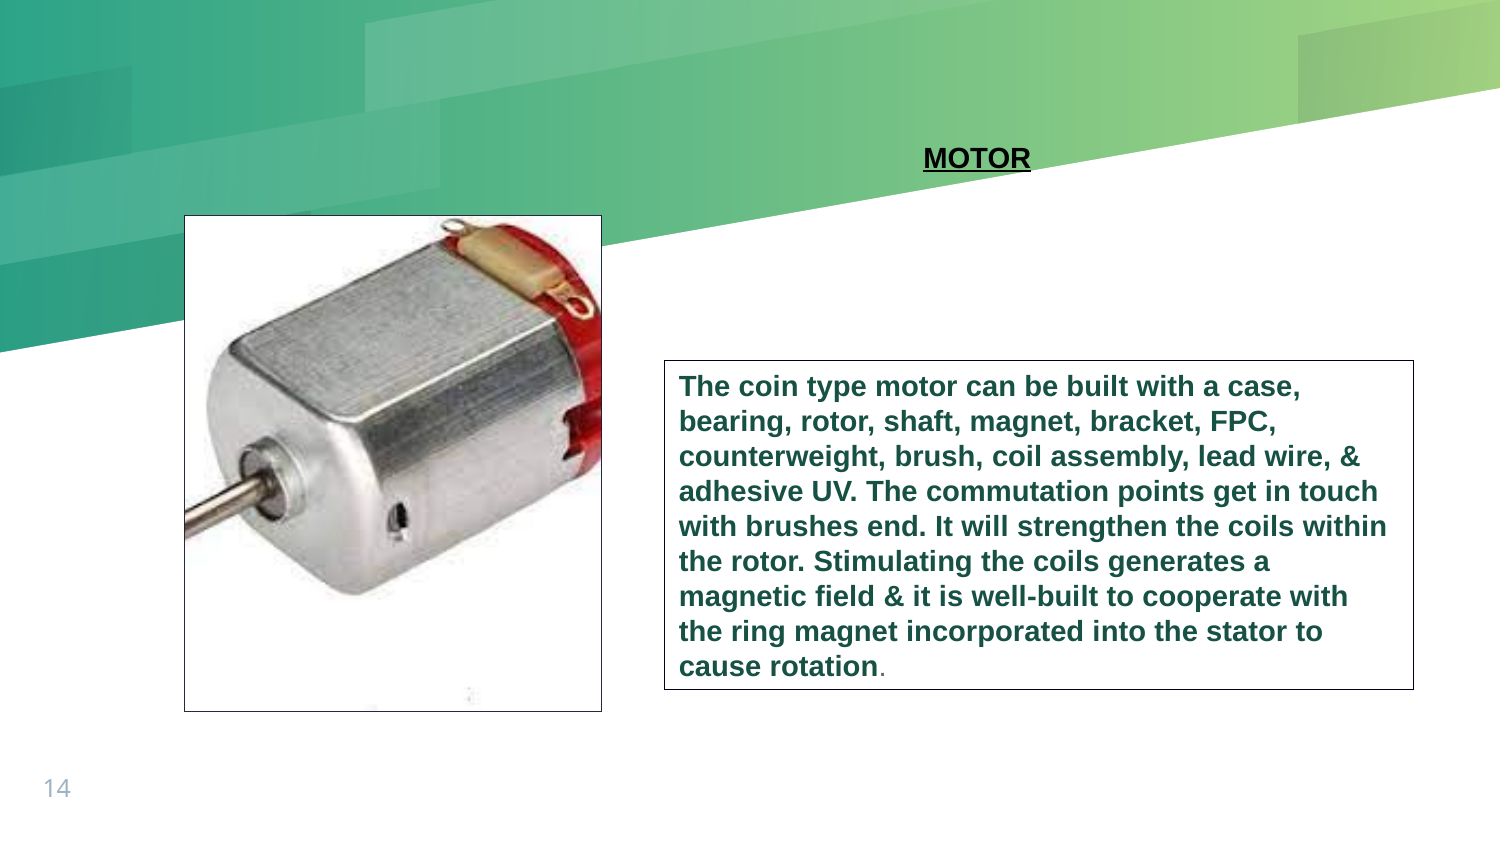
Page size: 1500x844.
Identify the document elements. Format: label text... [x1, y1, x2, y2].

slide_number 14 [42, 766, 122, 807]
text_box The coin type motor can be built with a case, bearing, rotor, shaft, magnet, bracket, FPC, counterweight, brush, coil assembly, lead wire, & adhesive UV. The commutation points get in touch with brushes end. It will strengthen the coils within the rotor. Stimulating the coils generates a magnetic field & it is well-built to cooperate with the ring magnet incorporated into the stator to cause rotation. [664, 360, 1414, 690]
text_box MOTOR [579, 111, 1375, 202]
picture [184, 214, 602, 712]
